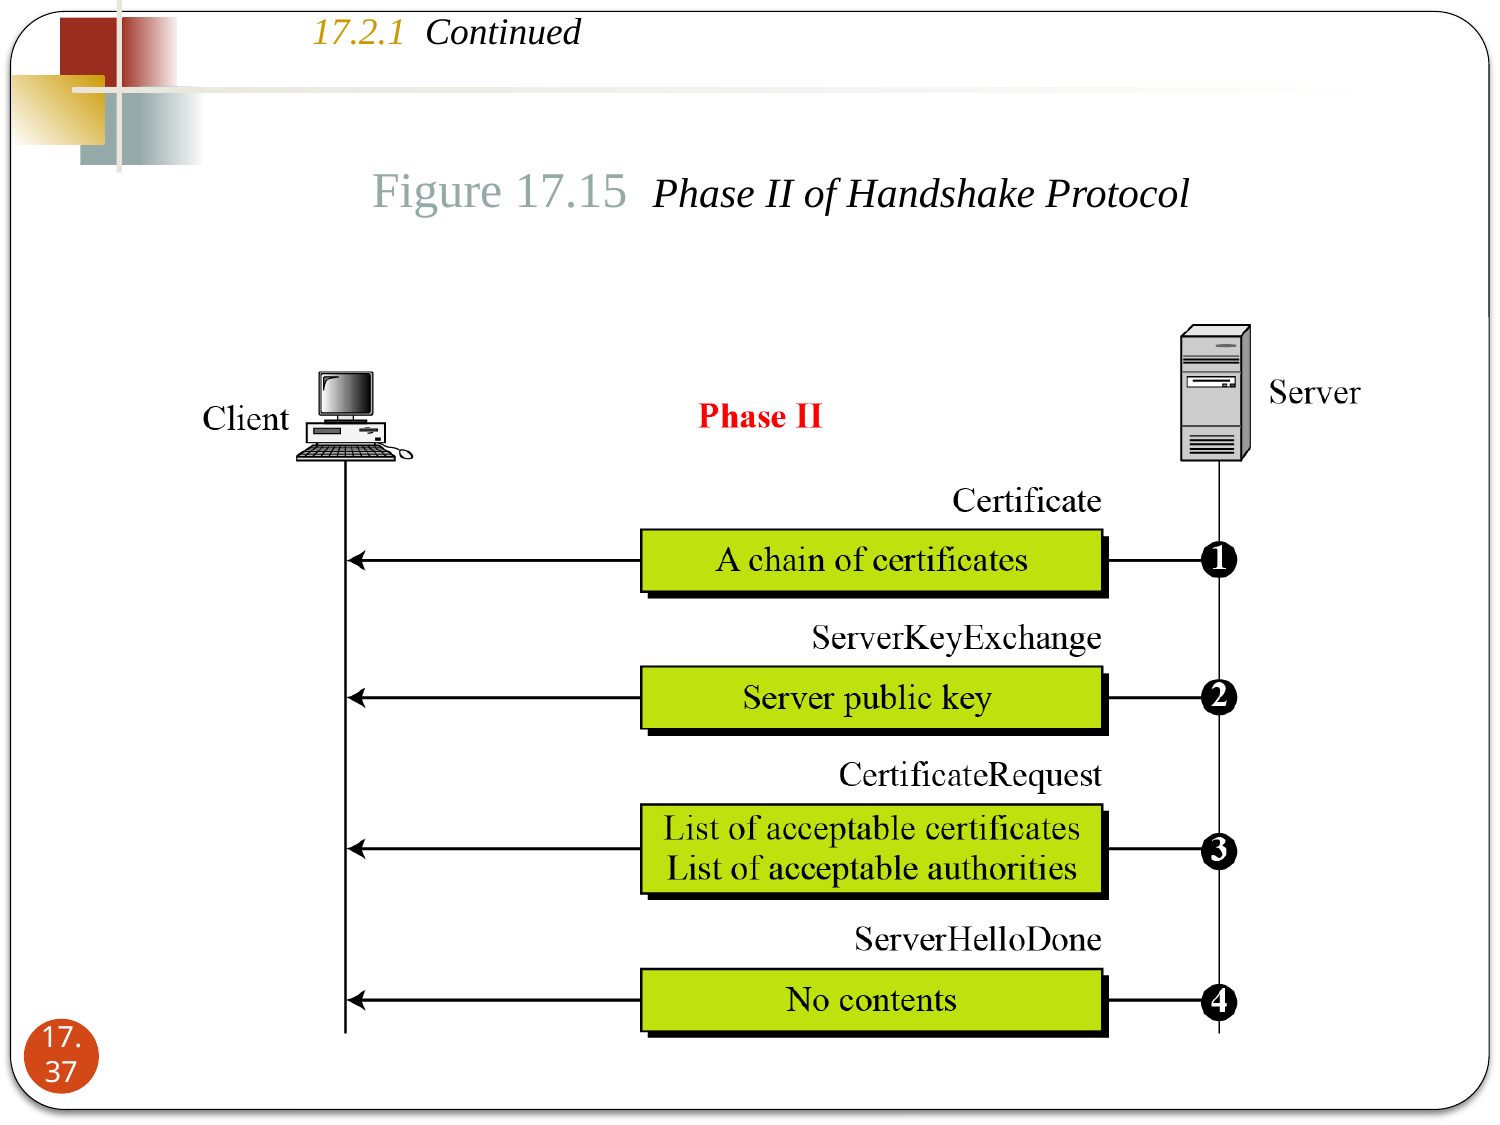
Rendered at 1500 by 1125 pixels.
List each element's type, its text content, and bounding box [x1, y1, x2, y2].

text_box [122, 93, 141, 165]
text_box [141, 93, 202, 165]
slide_number 17.37 [23, 1018, 99, 1094]
picture [202, 324, 1361, 1038]
text_box [116, 93, 122, 173]
text_box Figure 17.15 Phase II of Handshake Protocol [357, 149, 1206, 225]
text_box 17.2.1 Continued [297, 0, 597, 60]
text_box [116, 0, 122, 87]
text_box [80, 93, 116, 165]
text_box [122, 17, 177, 86]
text_box [60, 17, 116, 86]
text_box [12, 75, 105, 145]
text_box [72, 87, 1423, 93]
